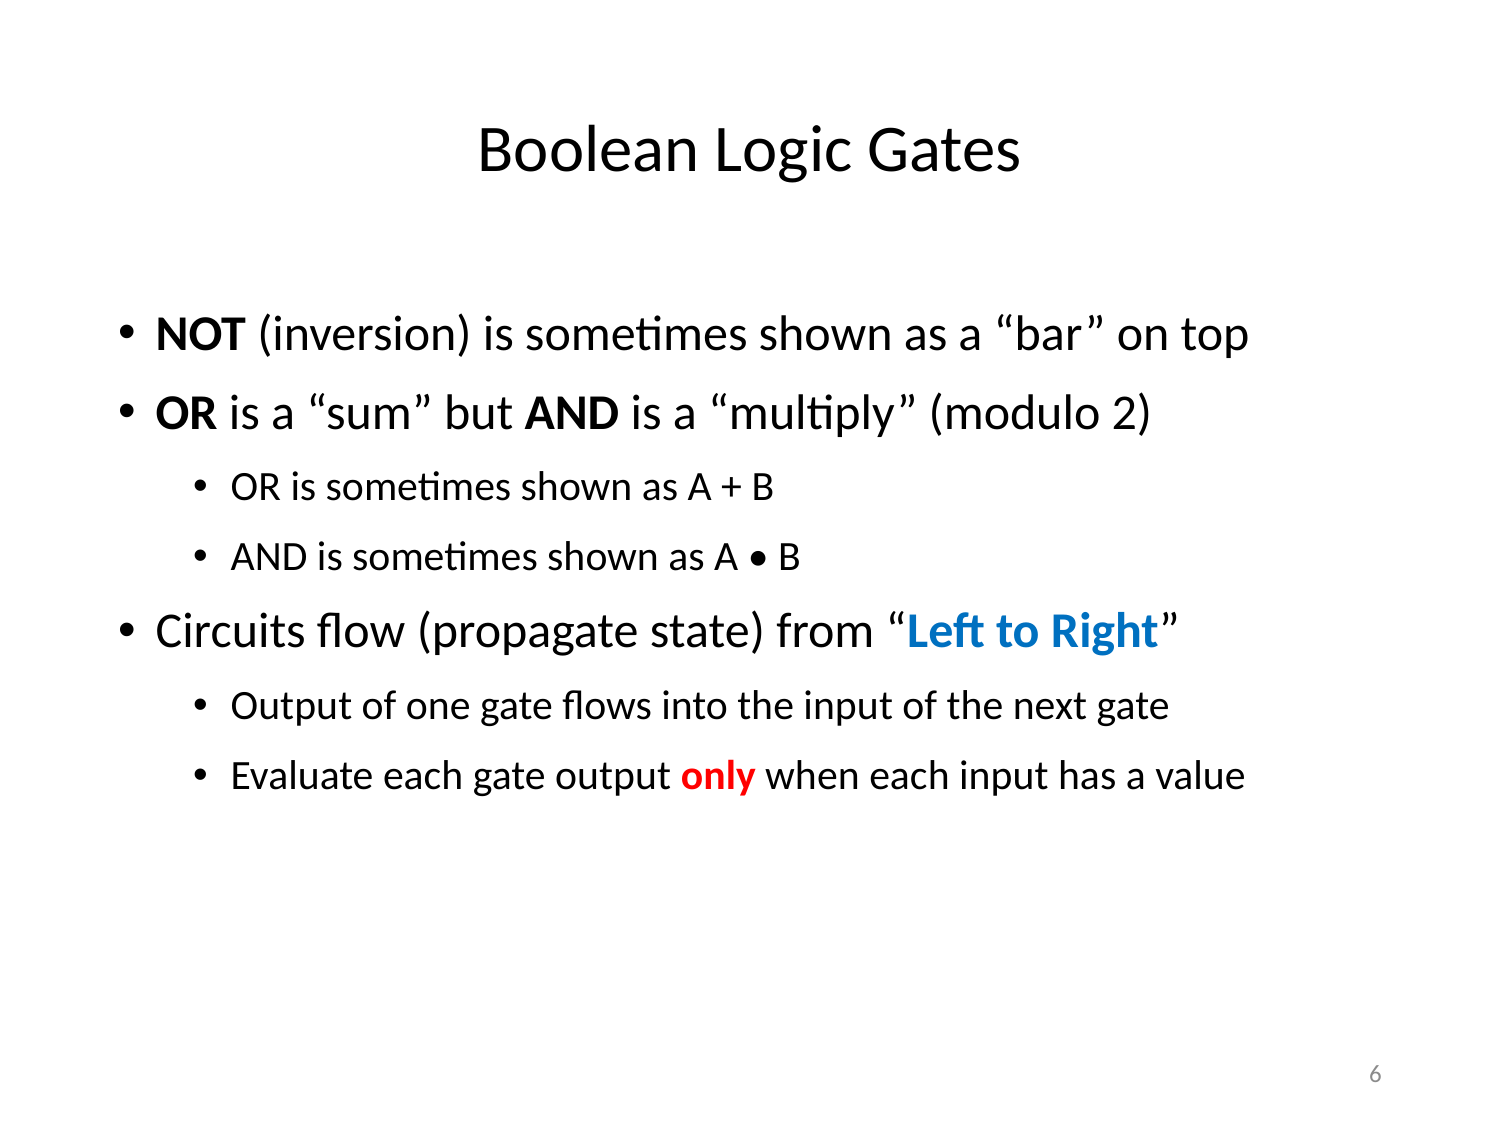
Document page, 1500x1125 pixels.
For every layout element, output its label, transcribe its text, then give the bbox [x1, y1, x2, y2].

list NOT (inversion) is sometimes shown as a “bar” on top OR is a “sum” but AND is a “multiply” (modulo 2) OR is sometimes shown as A + B AND is sometimes shown as A • B Circuits flow (propagate state) from “Left to Right” Output of one gate flows into the input of the next gate Evaluate each gate output only when each input has a value [103, 299, 1397, 1014]
title Boolean Logic Gates [103, 59, 1397, 241]
slide_number 6 [1059, 1042, 1397, 1103]
